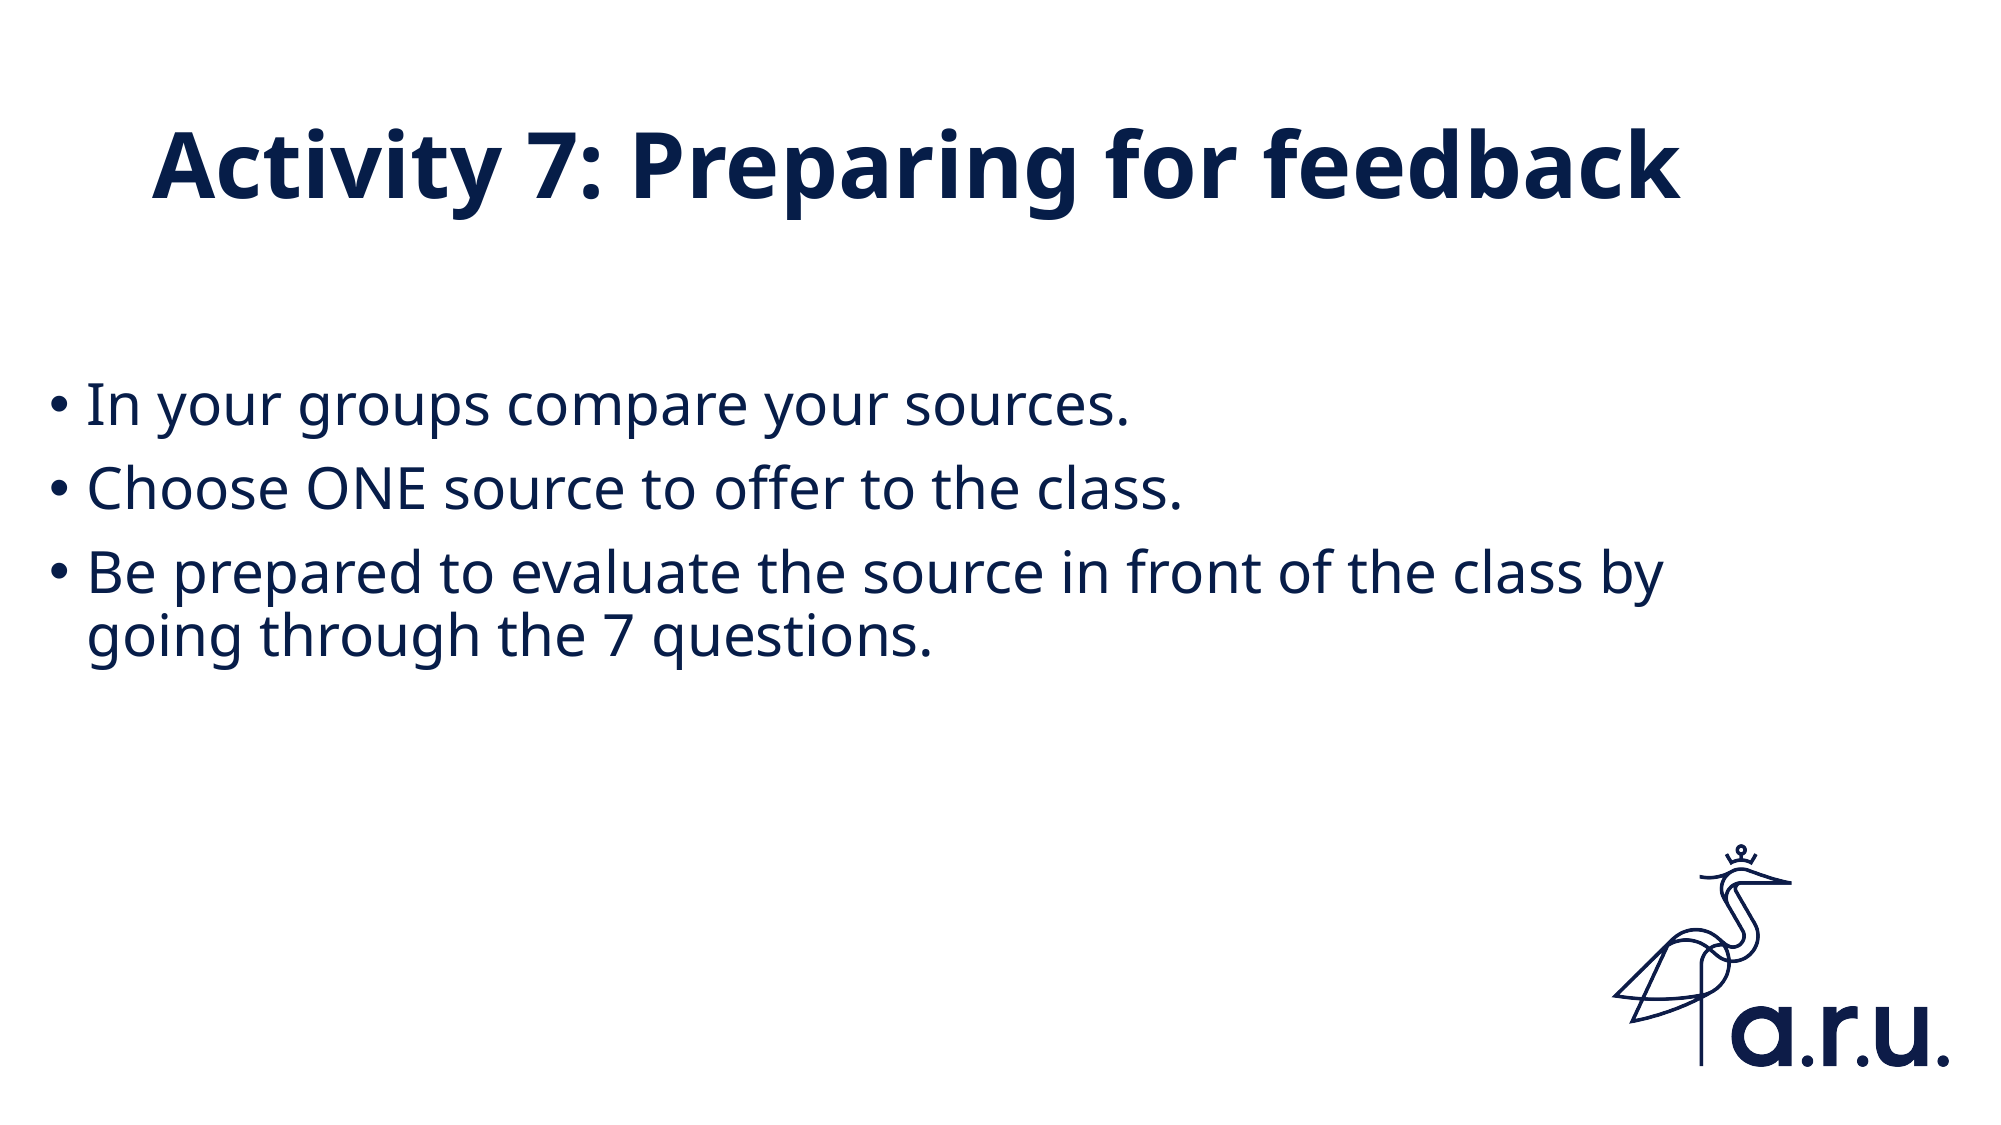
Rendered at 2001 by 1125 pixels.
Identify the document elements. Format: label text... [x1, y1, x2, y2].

list In your groups compare your sources. Choose ONE source to offer to the class. Be prepared to evaluate the source in front of the class by going through the 7 questions. [34, 277, 1760, 992]
title Activity 7: Preparing for feedback [137, 59, 1863, 278]
picture [1611, 844, 1949, 1067]
